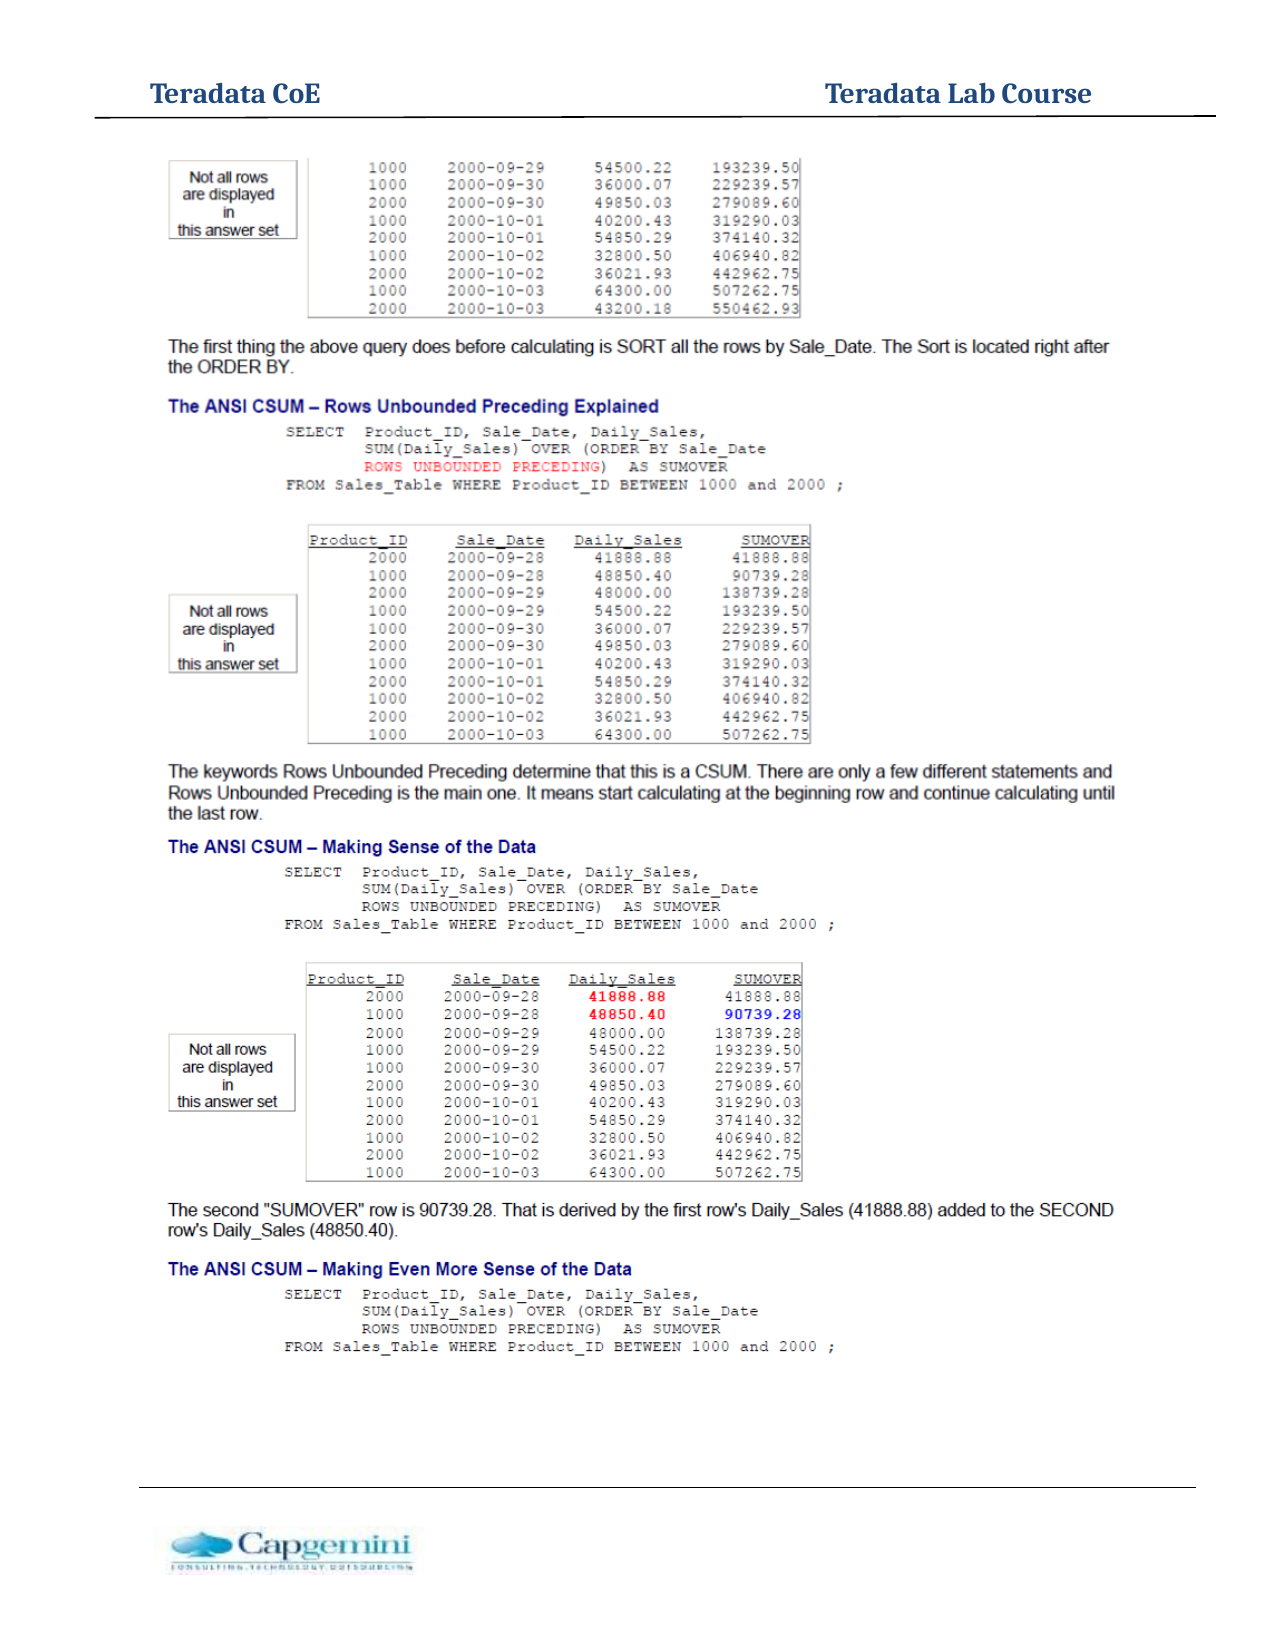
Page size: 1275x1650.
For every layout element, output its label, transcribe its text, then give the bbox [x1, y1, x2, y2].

text_box Teradata Lab Course [823, 76, 1109, 111]
text_box [153, 1526, 425, 1575]
text_box Teradata CoE [147, 76, 336, 111]
text_box [139, 1464, 1197, 1490]
text_box [153, 150, 1128, 1369]
